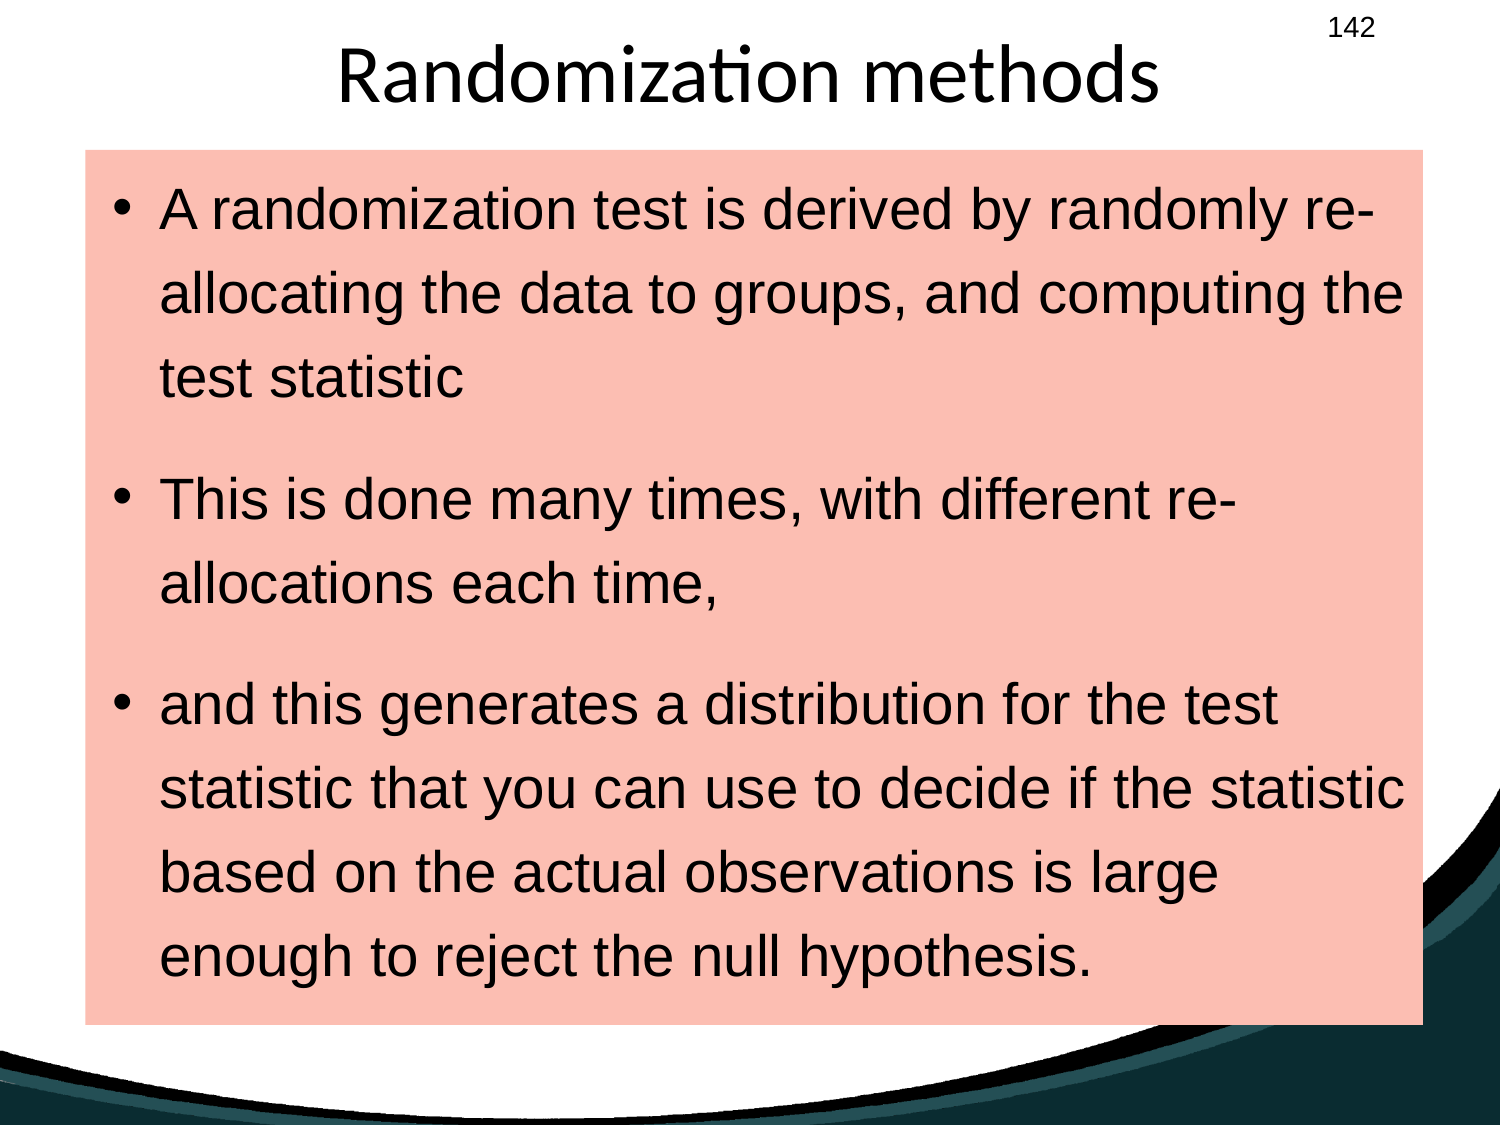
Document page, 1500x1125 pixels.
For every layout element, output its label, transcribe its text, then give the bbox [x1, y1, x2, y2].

title Randomization methods [75, 1, 1423, 138]
picture [0, 0, 1500, 1125]
text_box A randomization test is derived by randomly re-allocating the data to groups, and computing the test statistic This is done many times, with different re-allocations each time, and this generates a distribution for the test statistic that you can use to decide if the statistic based on the actual observations is large enough to reject the null hypothesis. [85, 149, 1423, 1025]
